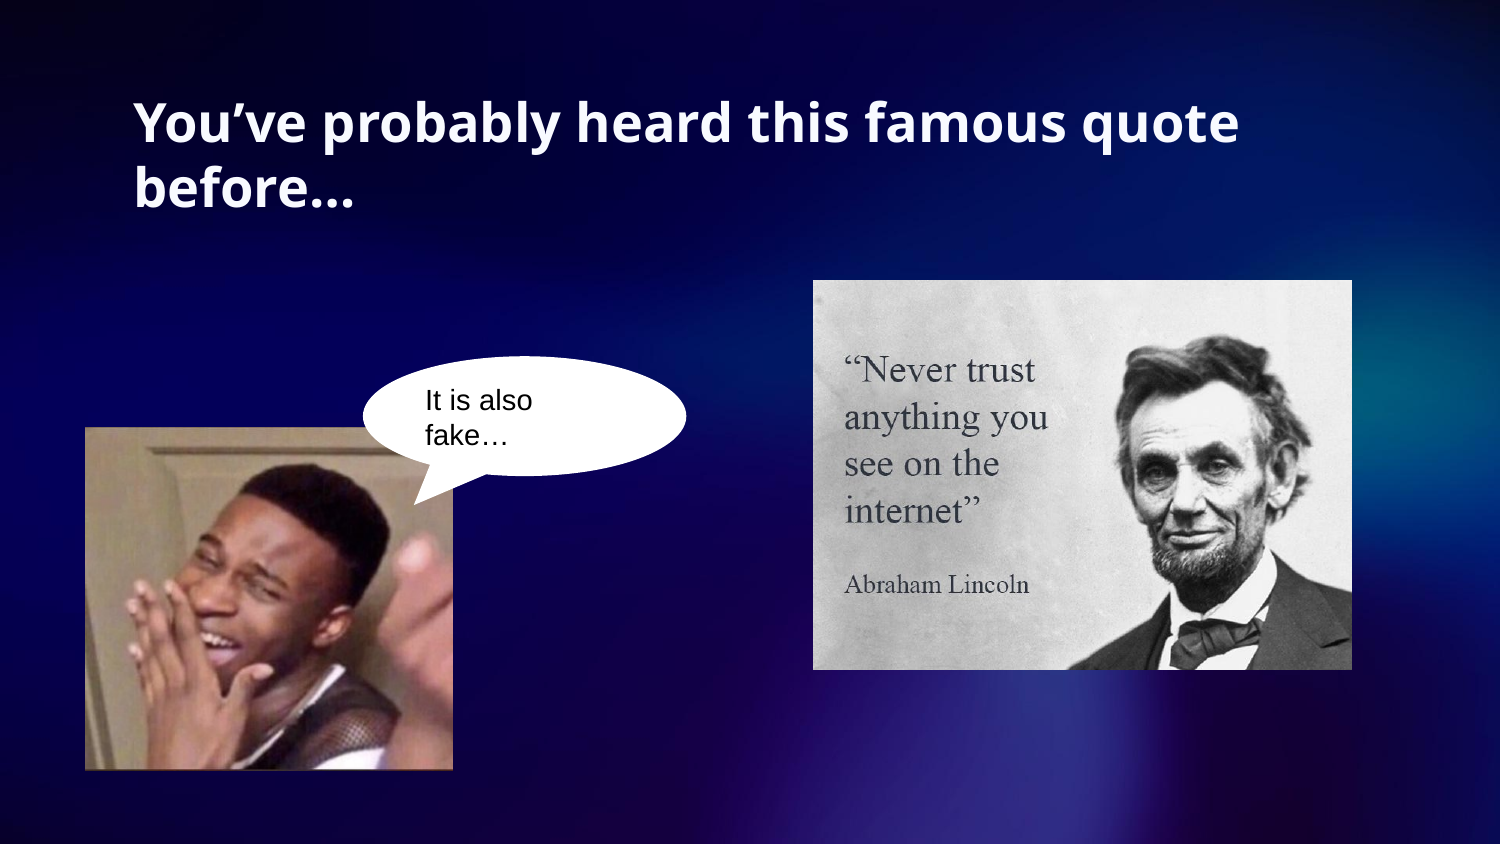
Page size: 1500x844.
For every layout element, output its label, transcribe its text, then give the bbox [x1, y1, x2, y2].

title You’ve probably heard this famous quote before… [118, 72, 1382, 167]
text_box It is also fake… [362, 356, 687, 487]
picture [0, 0, 1500, 844]
